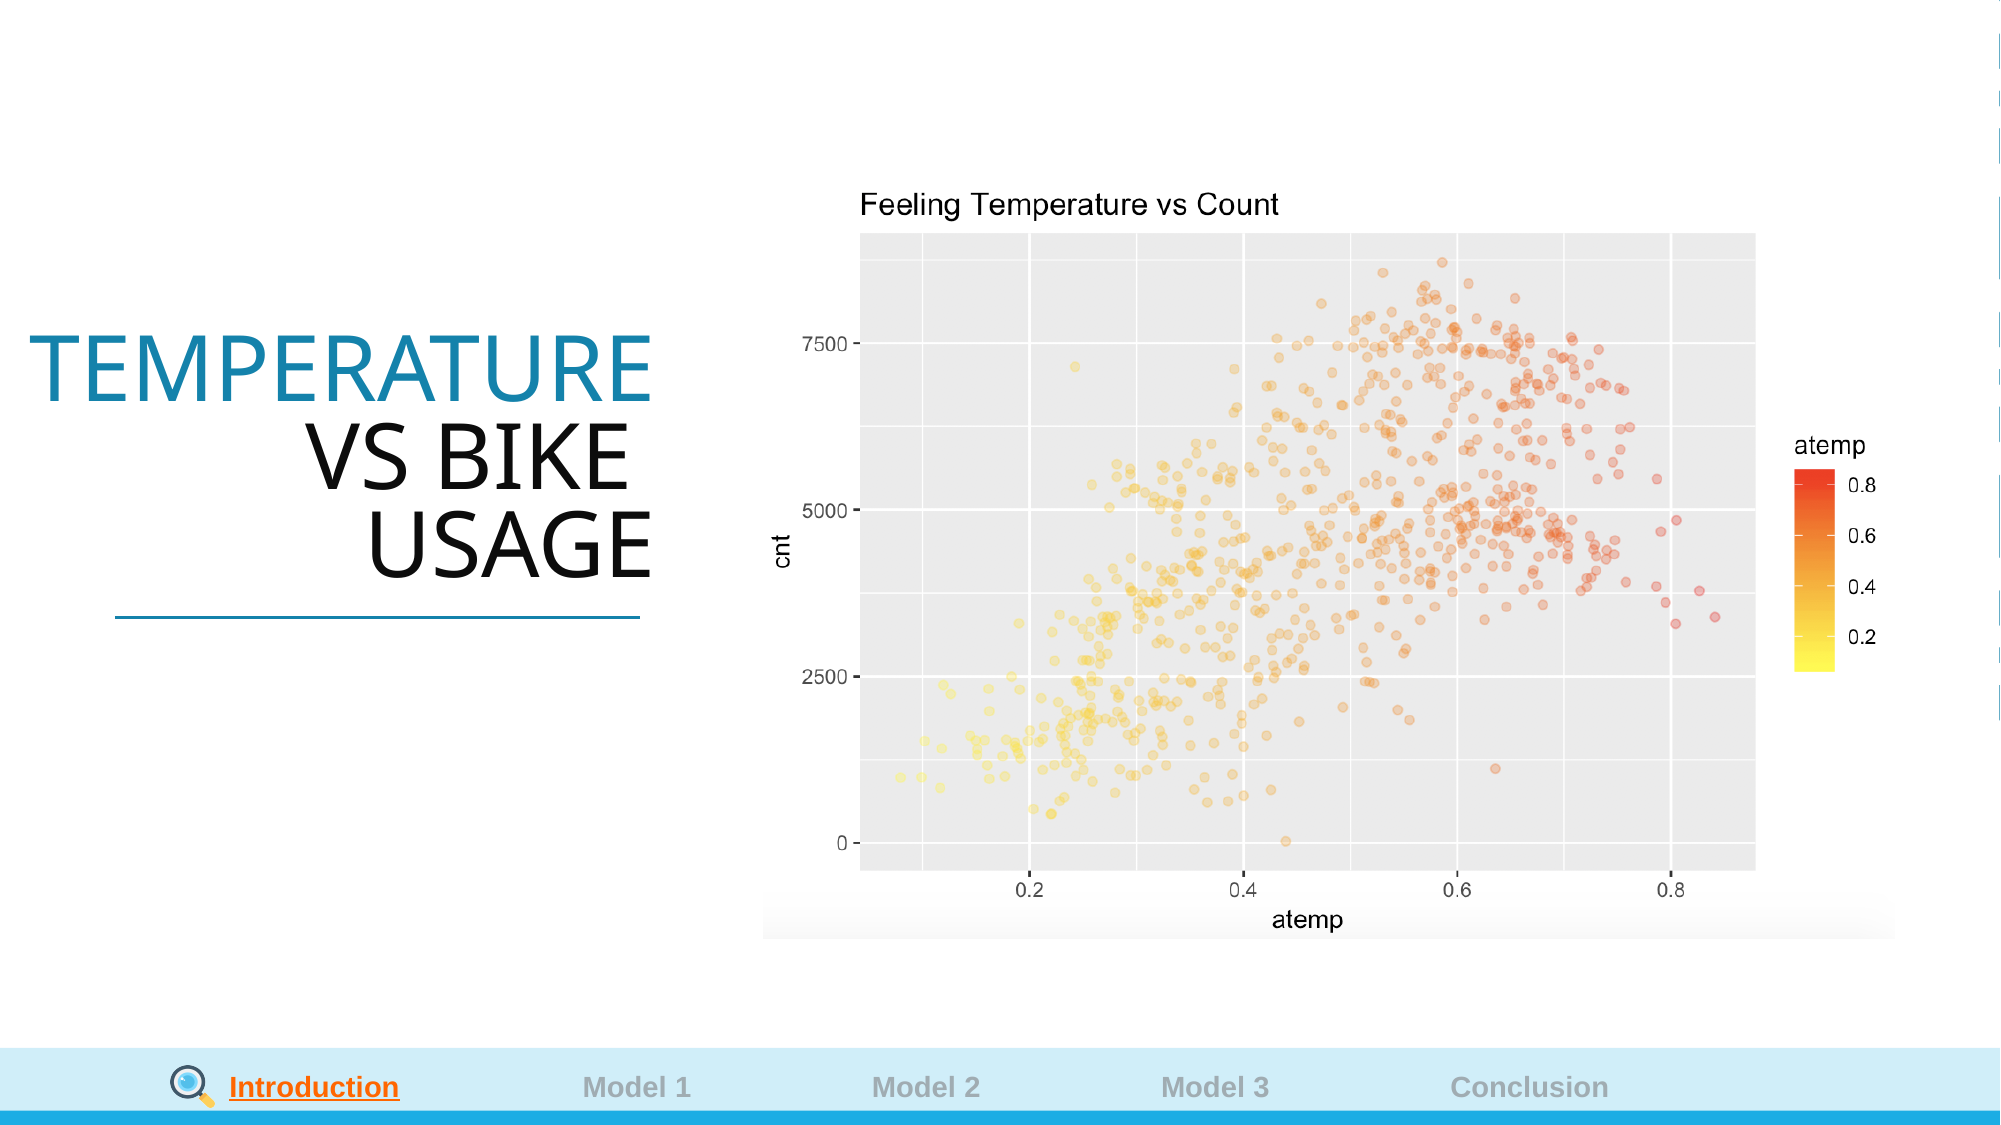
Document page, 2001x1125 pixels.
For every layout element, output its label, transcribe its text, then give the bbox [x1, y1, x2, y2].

title TEMPERATURE VS BIKE USAGE [0, 104, 672, 603]
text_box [0, 1047, 2000, 1125]
text_box [0, 0, 2000, 1046]
picture [763, 186, 1896, 939]
